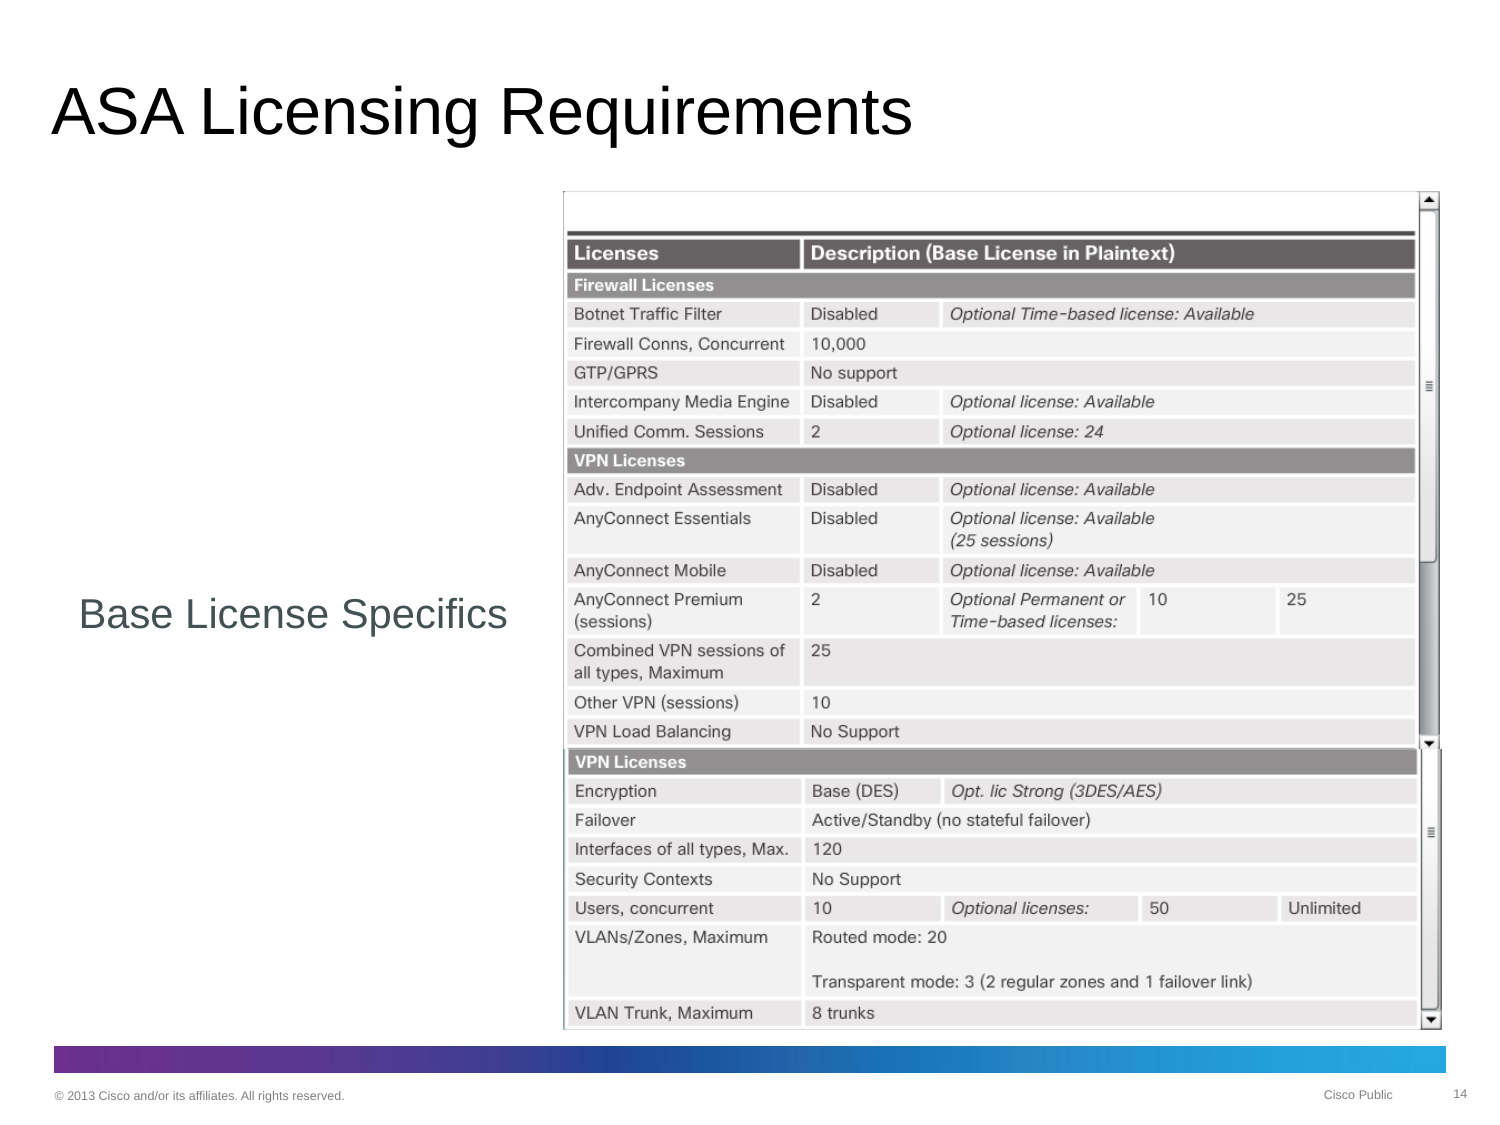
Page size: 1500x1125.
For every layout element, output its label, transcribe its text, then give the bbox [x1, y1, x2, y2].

title ASA Licensing Requirements [37, 17, 1447, 155]
picture [54, 1046, 1446, 1073]
text_box Base License Specifics [63, 583, 557, 649]
picture [563, 190, 1442, 1030]
